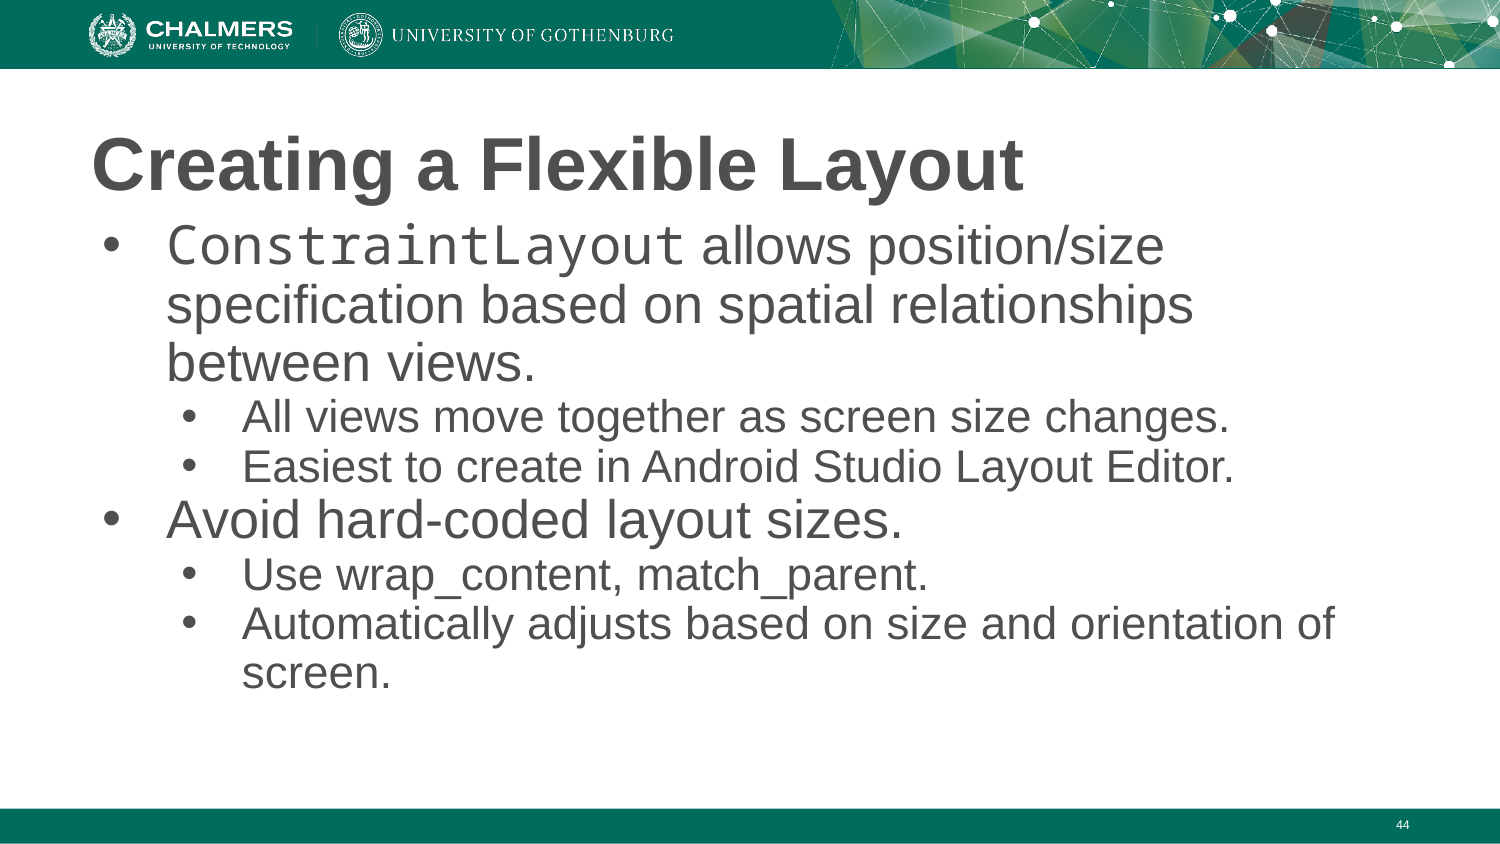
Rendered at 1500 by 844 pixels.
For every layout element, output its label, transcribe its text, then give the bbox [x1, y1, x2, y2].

title Creating a Flexible Layout [76, 100, 1425, 210]
slide_number ‹#› [1074, 809, 1425, 844]
picture [759, 0, 1500, 68]
picture [64, 0, 696, 85]
list ConstraintLayout allows position/size specification based on spatial relationships between views. All views move together as screen size changes. Easiest to create in Android Studio Layout Editor. Avoid hard-coded layout sizes. Use wrap_content, match_parent. Automatically adjusts based on size and orientation of screen. [76, 210, 1425, 782]
